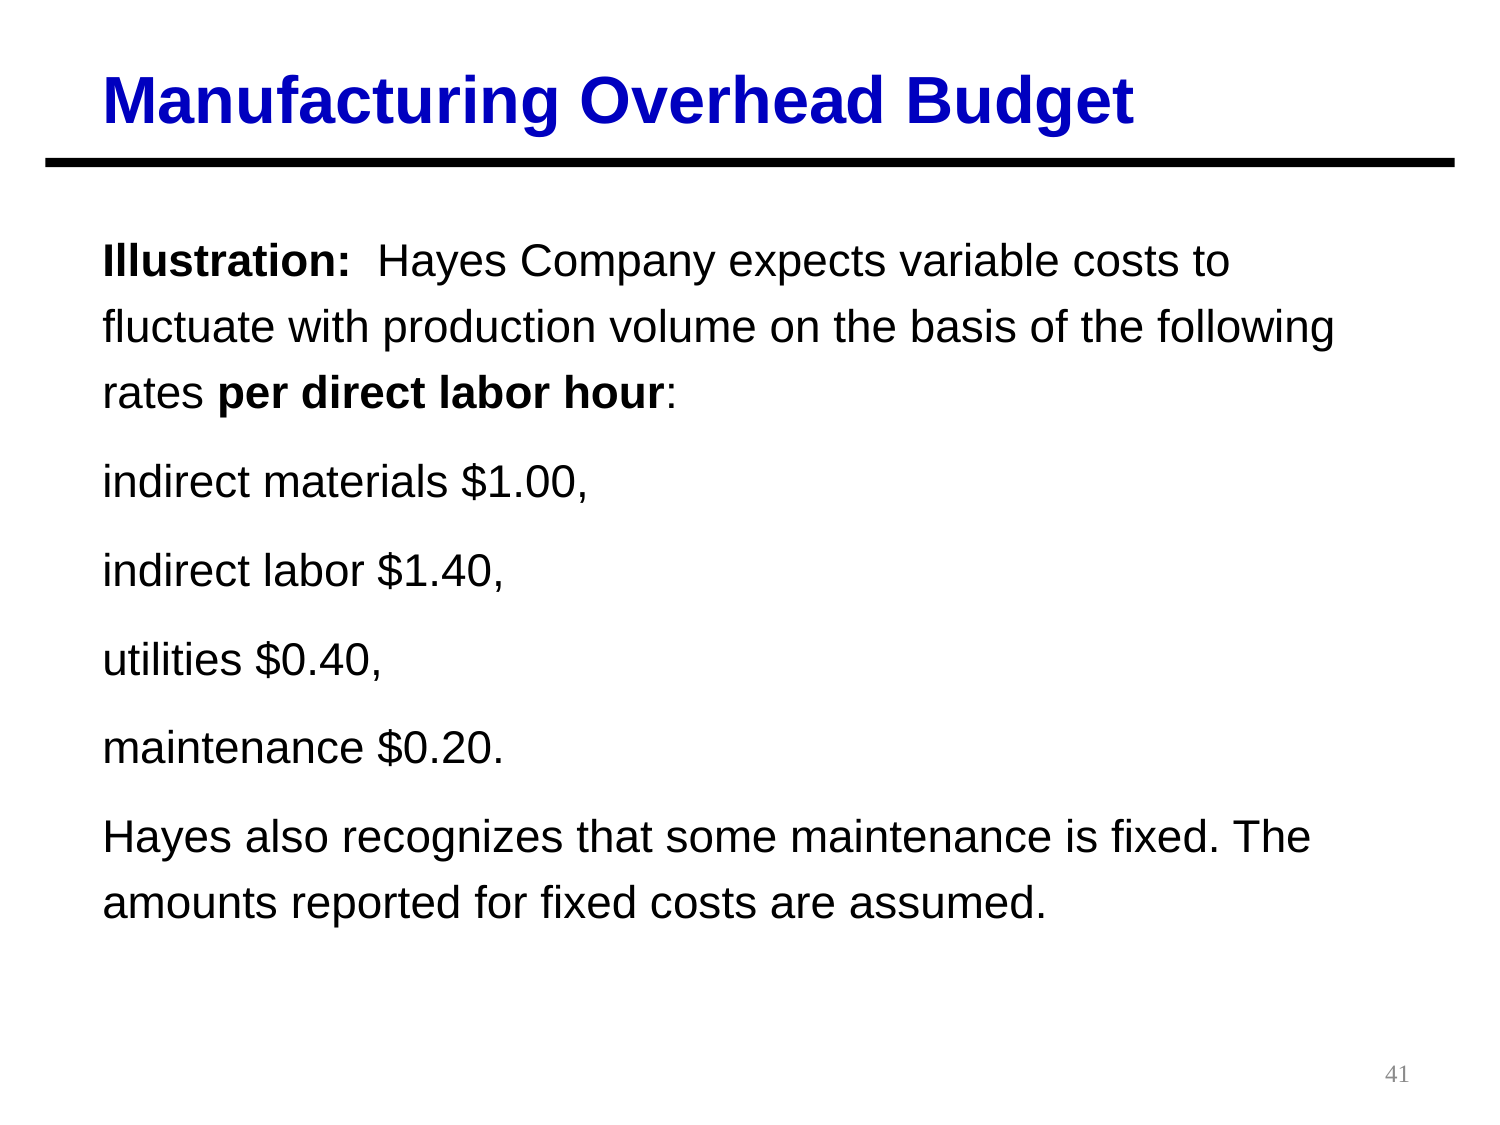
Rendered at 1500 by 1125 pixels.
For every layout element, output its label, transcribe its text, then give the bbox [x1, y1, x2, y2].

slide_number 41 [1074, 1042, 1425, 1103]
text_box Manufacturing Overhead Budget [87, 50, 1450, 142]
text_box Illustration: Hayes Company expects variable costs to fluctuate with production volume on the basis of the following rates per direct labor hour: indirect materials $1.00, indirect labor $1.40, utilities $0.40, maintenance $0.20. Hayes also recognizes that some maintenance is fixed. The amounts reported for fixed costs are assumed. [87, 212, 1413, 1000]
